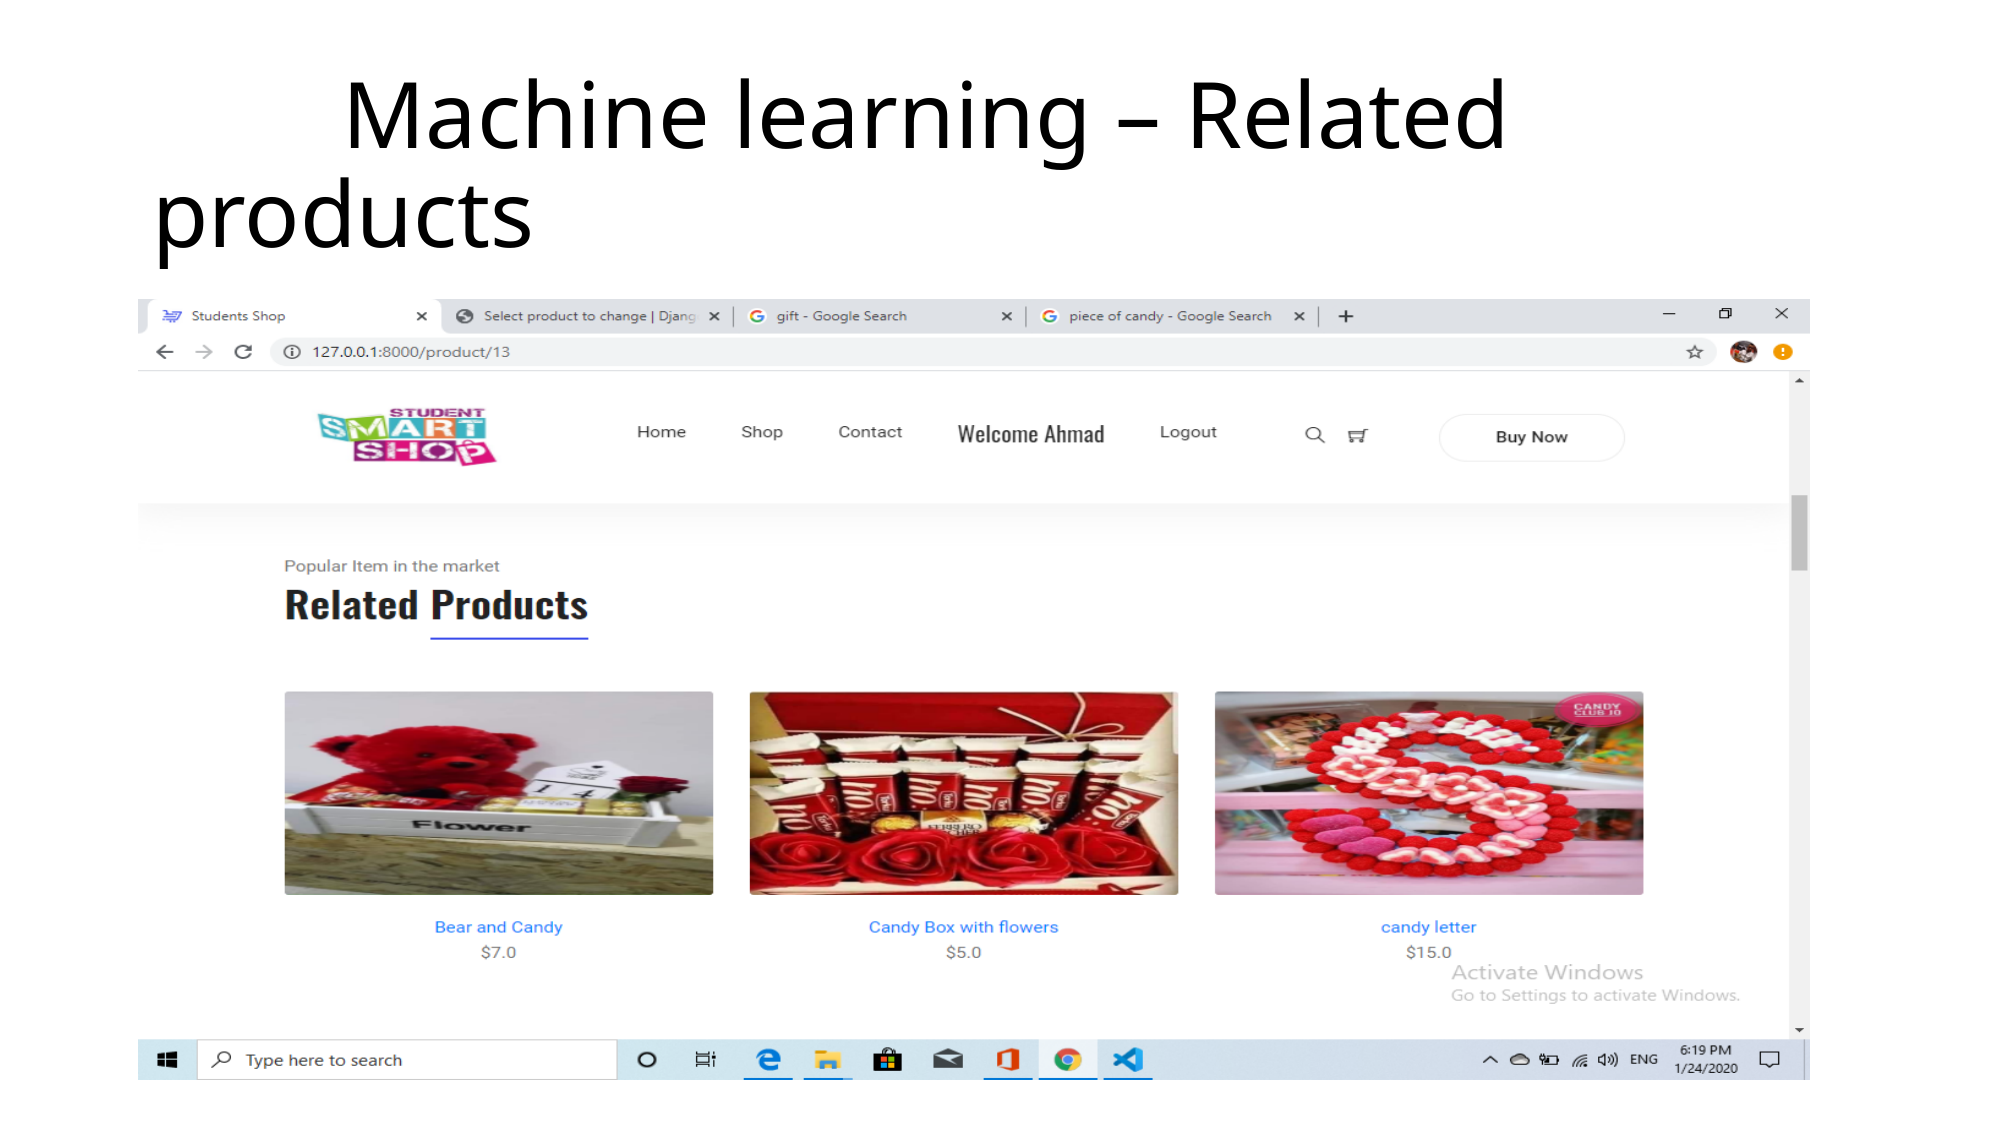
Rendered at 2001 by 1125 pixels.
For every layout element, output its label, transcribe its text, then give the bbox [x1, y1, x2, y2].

title Machine learning – Related products [137, 59, 1863, 278]
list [138, 299, 1810, 1080]
